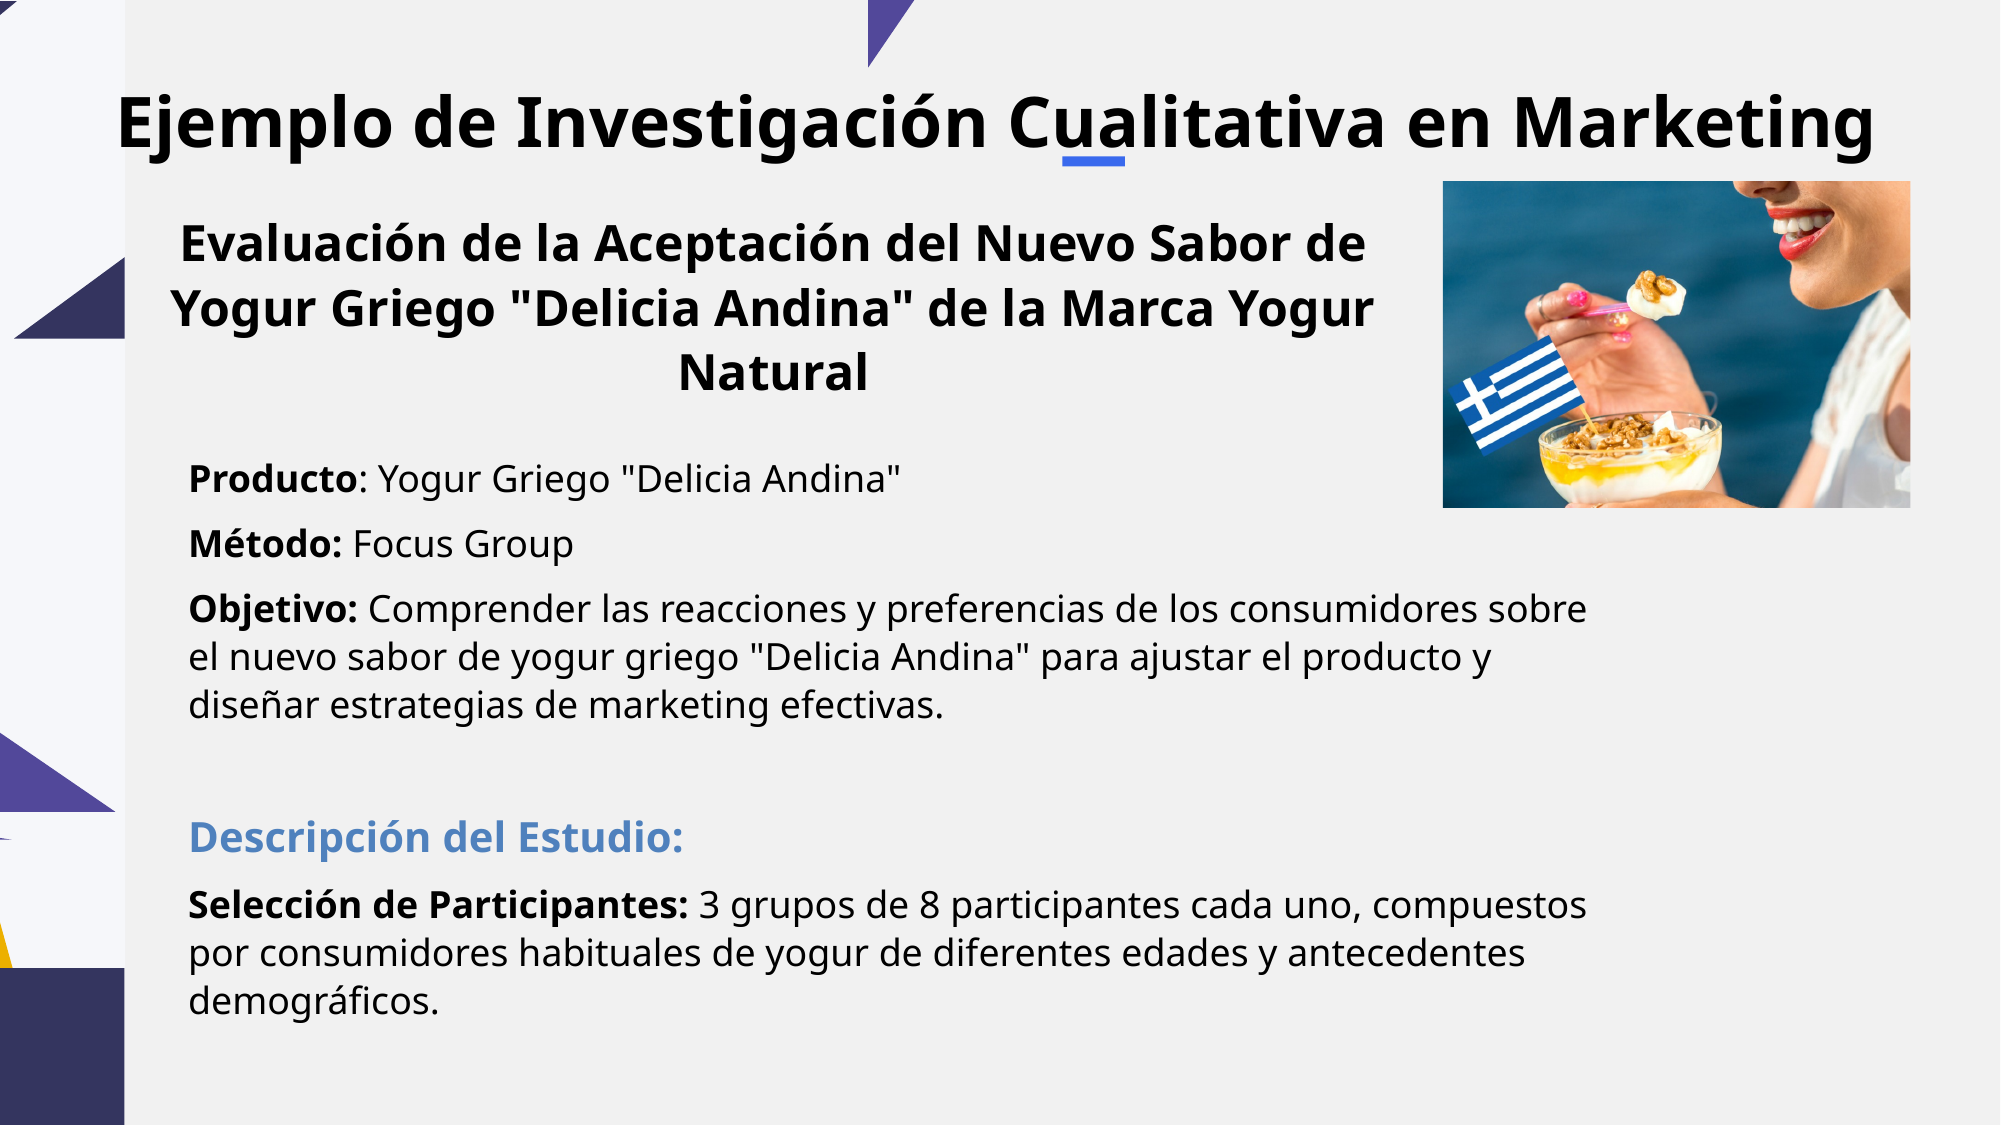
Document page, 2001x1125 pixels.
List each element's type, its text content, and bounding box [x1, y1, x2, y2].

picture [1442, 466, 1452, 476]
text_box Producto: Yogur Griego "Delicia Andina" Método: Focus Group Objetivo: Comprender las reacciones y preferencias de los consumidores sobre el nuevo sabor de yogur griego "Delicia Andina" para ajustar el producto y diseñar estrategias de marketing efectivas. Descripción del Estudio: Selección de Participantes: 3 grupos de 8 participantes cada uno, compuestos por consumidores habituales de yogur de diferentes edades y antecedentes demográficos. [173, 444, 1612, 1092]
picture [1442, 180, 1911, 509]
text_box Evaluación de la Aceptación del Nuevo Sabor de Yogur Griego "Delicia Andina" de la Marca Yogur Natural [115, 200, 1431, 408]
title Ejemplo de Investigación Cualitativa en Marketing [115, 77, 1885, 170]
